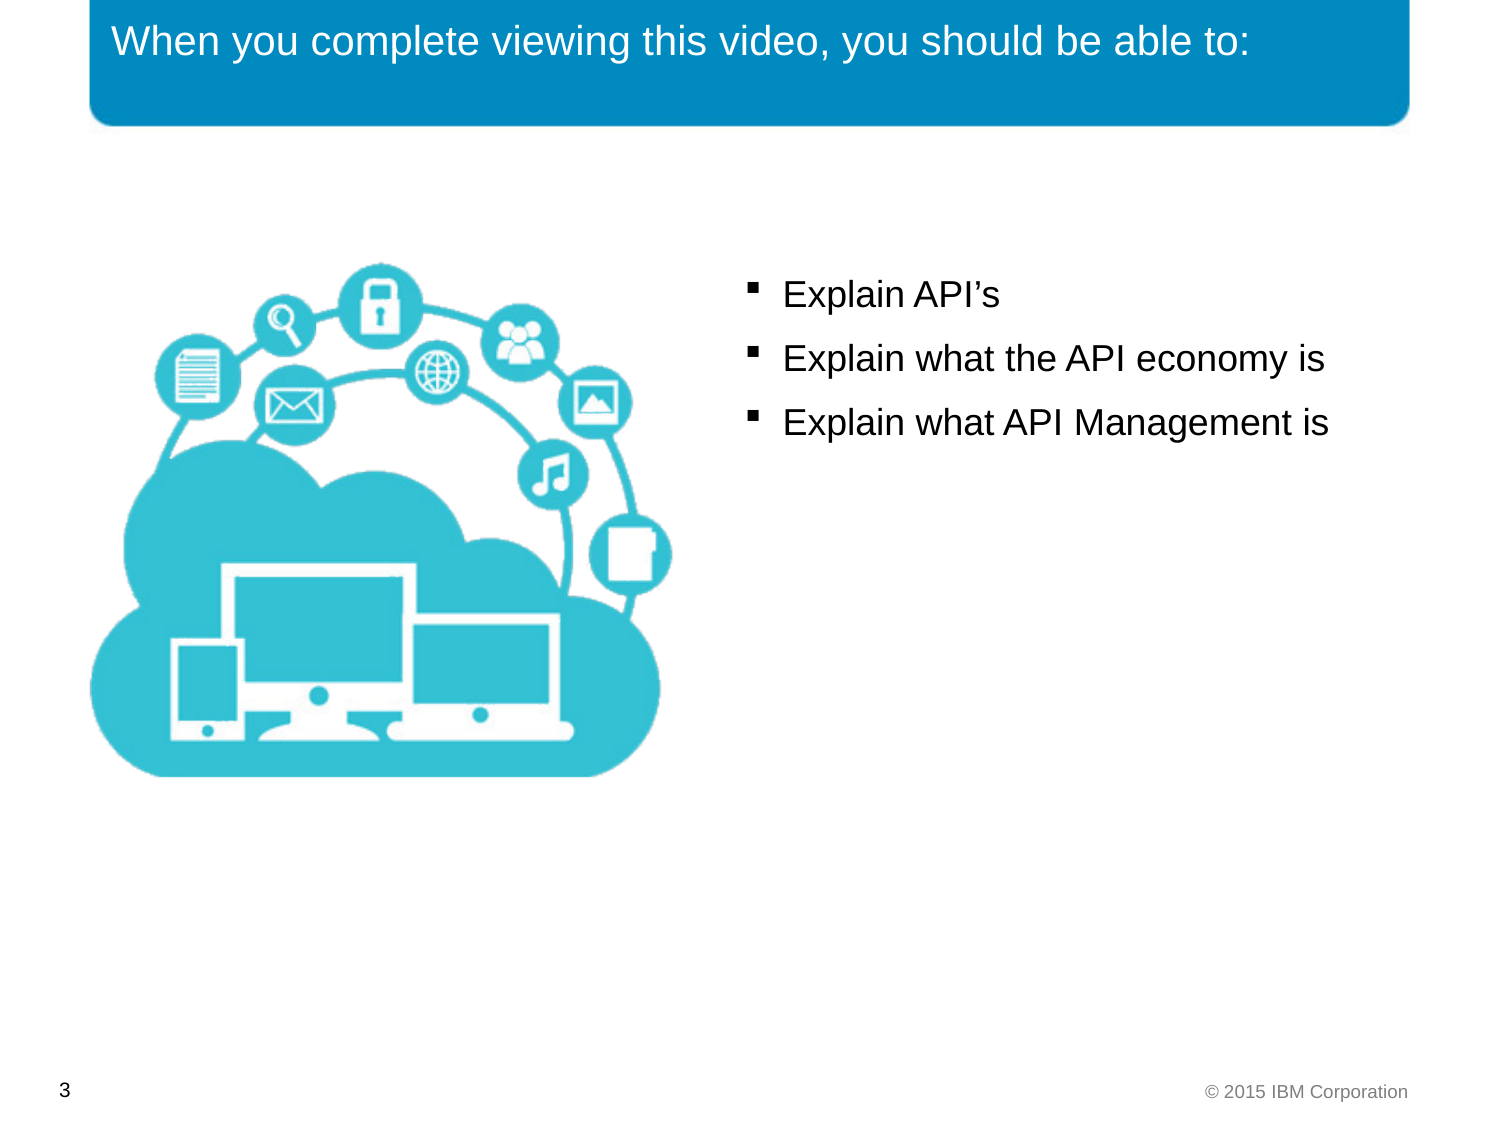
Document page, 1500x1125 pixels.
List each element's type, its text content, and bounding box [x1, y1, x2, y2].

title When you complete viewing this video, you should be able to: [96, 18, 1400, 123]
list Explain API’s Explain what the API economy is Explain what API Management is [729, 262, 1383, 884]
picture [0, 0, 1500, 1125]
